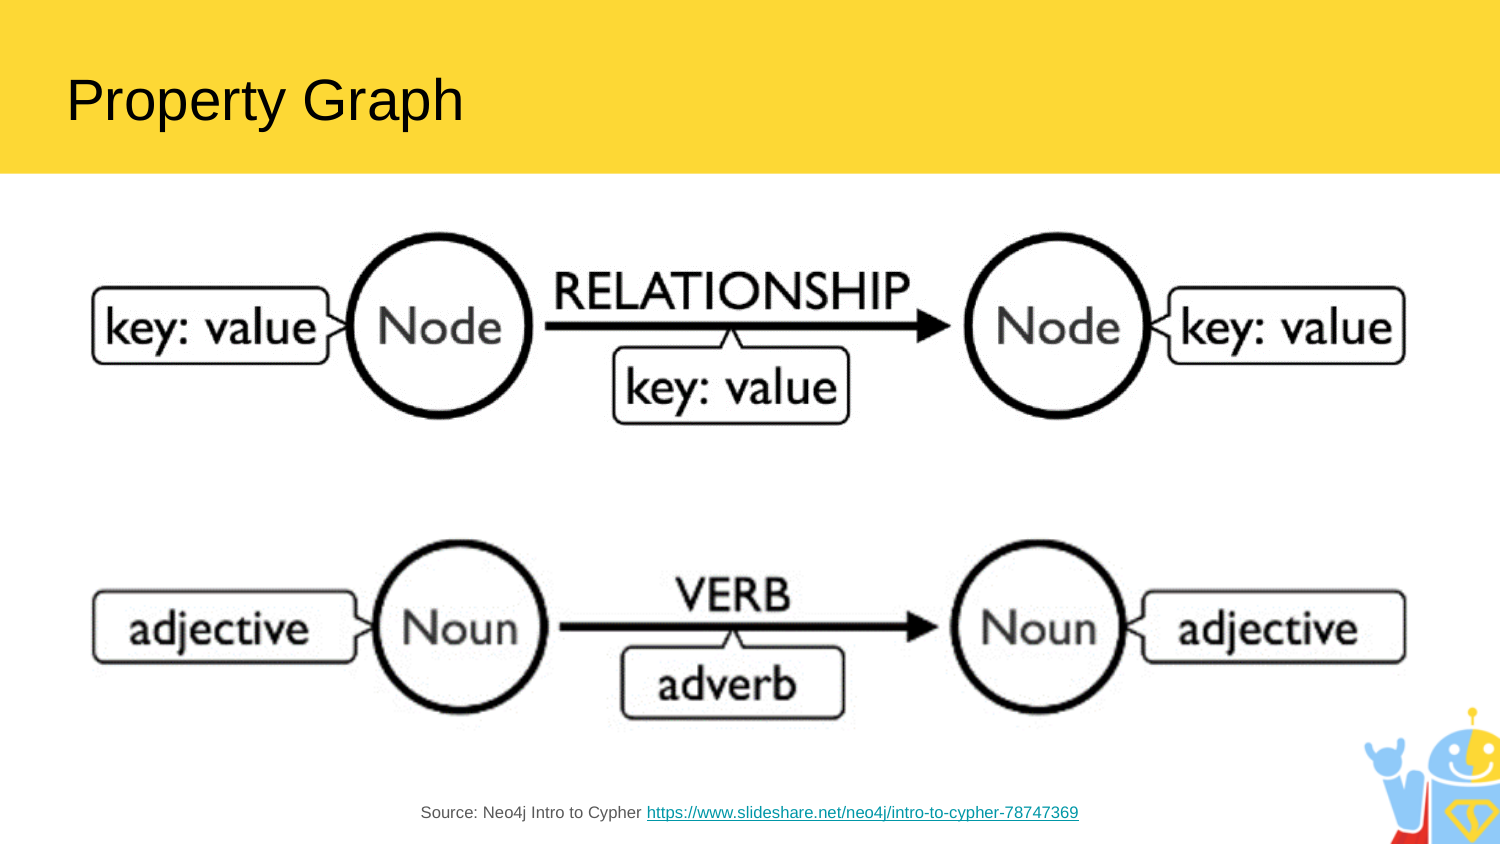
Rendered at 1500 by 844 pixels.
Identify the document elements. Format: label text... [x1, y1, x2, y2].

picture [90, 206, 1410, 463]
text_box Source: Neo4j Intro to Cypher https://www.slideshare.net/neo4j/intro-to-cypher-78747369 [228, 784, 1272, 844]
title Property Graph [51, 47, 1449, 142]
picture [88, 527, 1500, 844]
